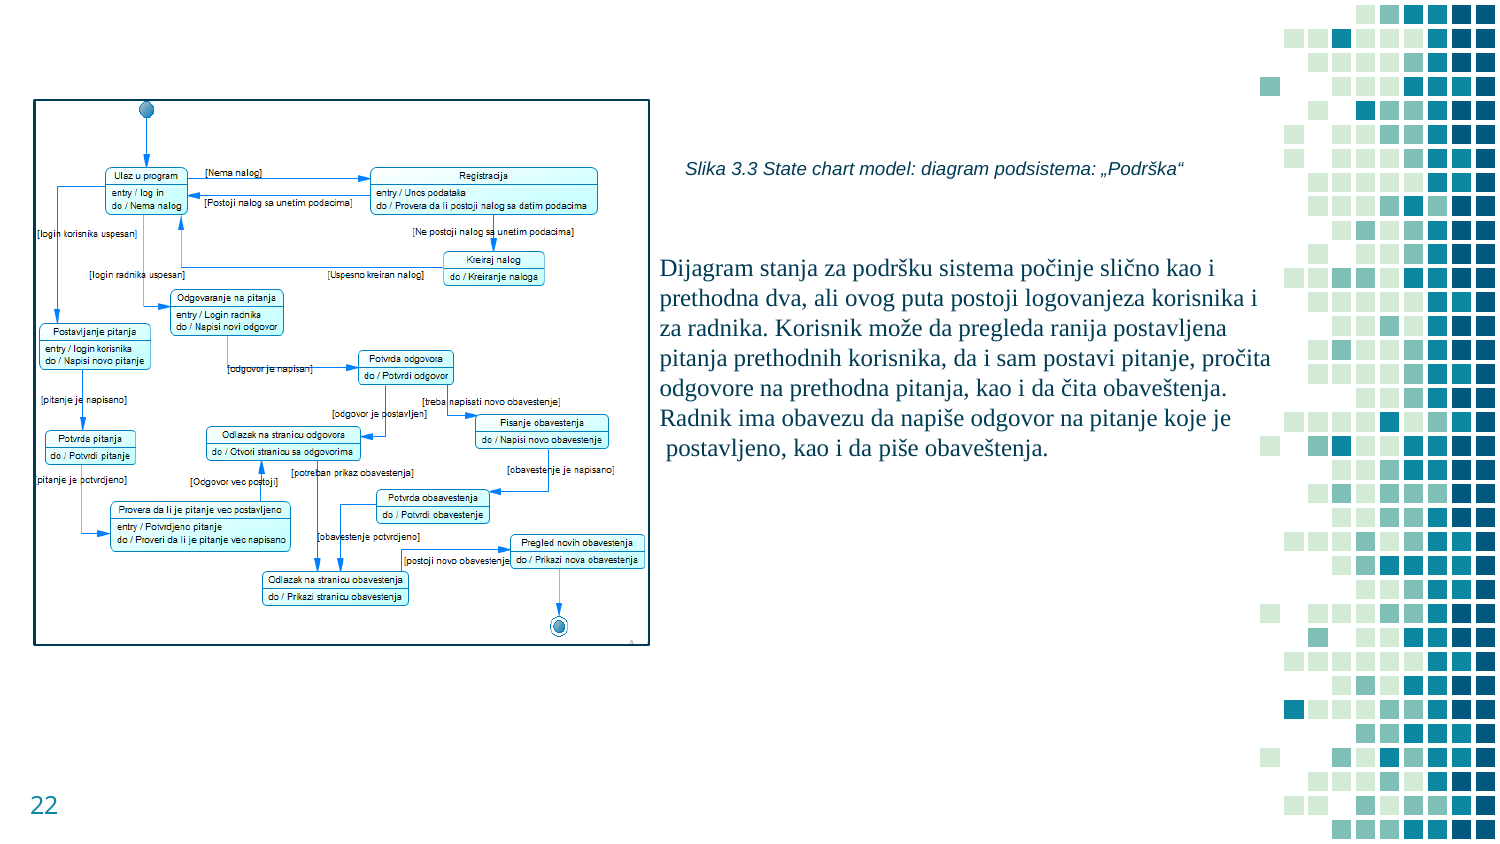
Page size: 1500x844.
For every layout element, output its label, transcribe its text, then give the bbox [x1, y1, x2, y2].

picture [37, 102, 647, 643]
text_box Slika 3.3 State chart model: diagram podsistema: „Podrška“ [670, 149, 1199, 187]
slide_number 22 [15, 774, 105, 839]
picture [141, 103, 152, 116]
text_box Dijagram stanja za podršku sistema počinje slično kao i prethodna dva, ali ovog puta postoji logovanjeza korisnika i za radnika. Korisnik može da pregleda ranija postavljena pitanja prethodnih korisnika, da i sam postavi pitanje, pročita odgovore na prethodna pitanja, kao i da čita obaveštenja. Radnik ima obavezu da napiše odgovor na pitanje koje je postavljeno, kao i da piše obaveštenja. [654, 243, 1500, 499]
